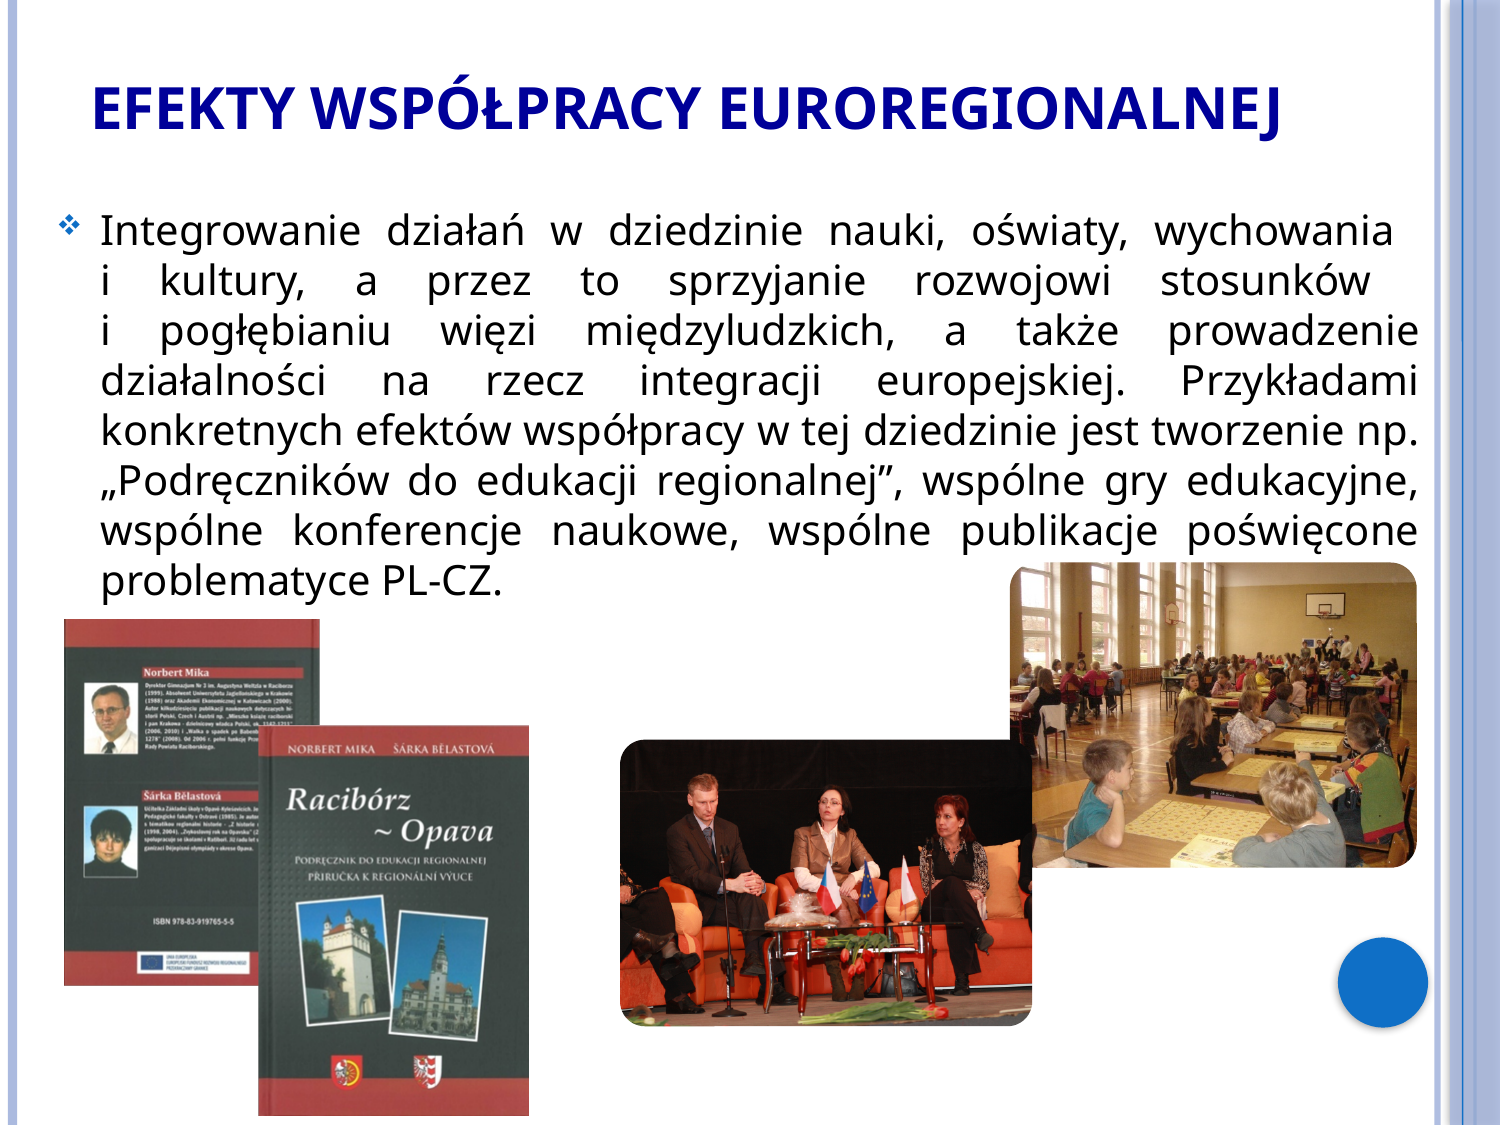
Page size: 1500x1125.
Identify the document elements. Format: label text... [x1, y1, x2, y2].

picture [64, 619, 530, 1117]
title EFEKTY WSPÓŁPRACY EUROREGIONALNEJ [75, 45, 1424, 149]
list Integrowanie działań w dziedzinie nauki, oświaty, wychowania i kultury, a przez to sprzyjanie rozwojowi stosunków i pogłębianiu więzi międzyludzkich, a także prowadzenie działalności na rzecz integracji europejskiej. Przykładami konkretnych efektów współpracy w tej dziedzinie jest tworzenie np. „Podręczników do edukacji regionalnej”, wspólne gry edukacyjne, wspólne konferencje naukowe, wspólne publikacje poświęcone problematyce PL-CZ. [40, 196, 1436, 1095]
picture [619, 561, 1418, 1027]
